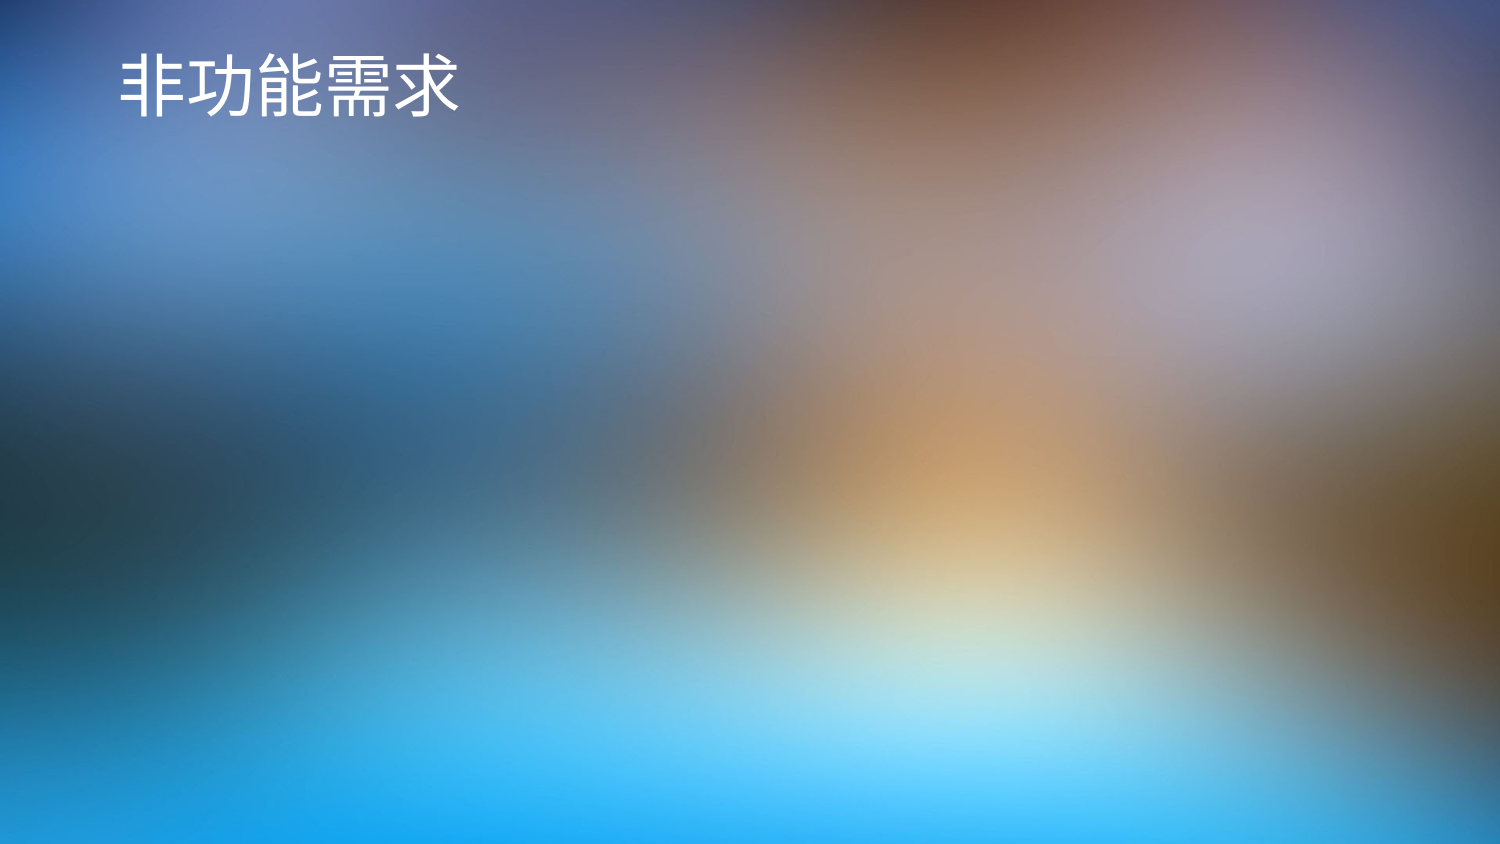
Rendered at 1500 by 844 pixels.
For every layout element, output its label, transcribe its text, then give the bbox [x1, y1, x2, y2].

picture [0, 0, 1500, 844]
title 非功能需求 [103, 44, 1397, 208]
